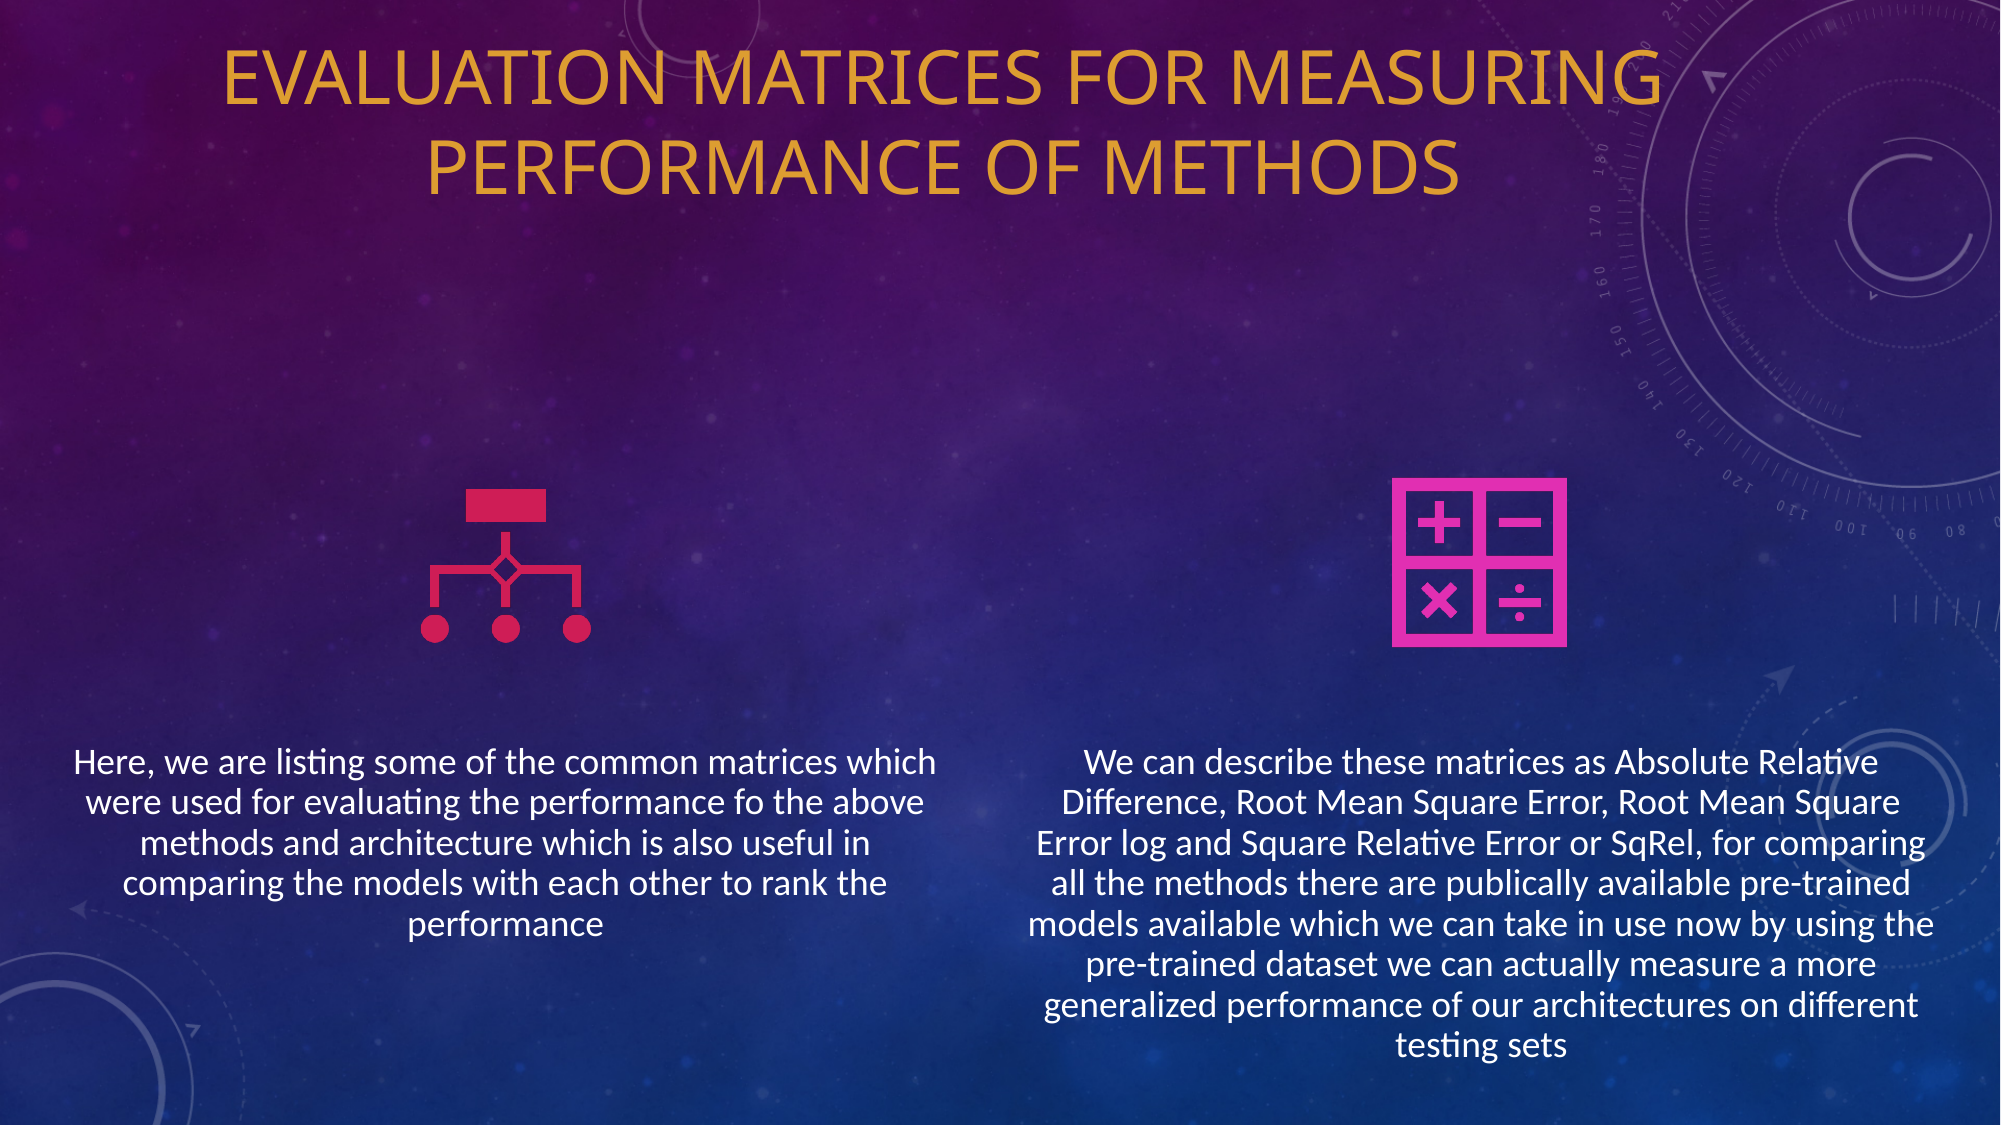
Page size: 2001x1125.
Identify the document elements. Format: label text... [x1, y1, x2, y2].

picture [0, 0, 2001, 1125]
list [66, 260, 1941, 1071]
title EVALUATION MATRICES FOR MEASURING PERFORMANCE OF METHODS [112, 0, 1775, 239]
